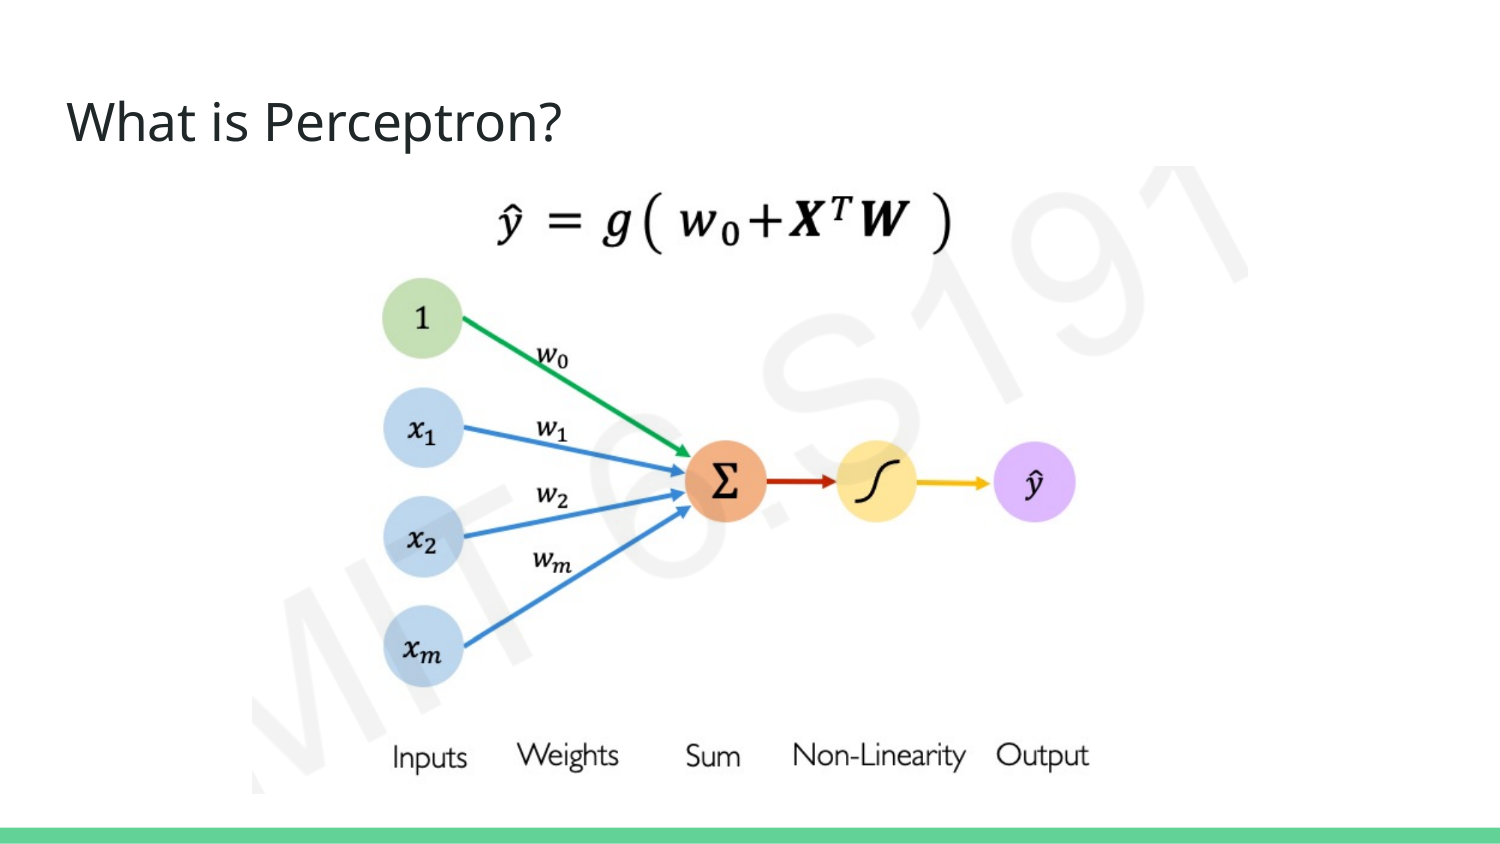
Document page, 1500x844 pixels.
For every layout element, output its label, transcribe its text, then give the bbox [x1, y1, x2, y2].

title What is Perceptron? [51, 72, 1449, 167]
picture [252, 166, 1248, 794]
